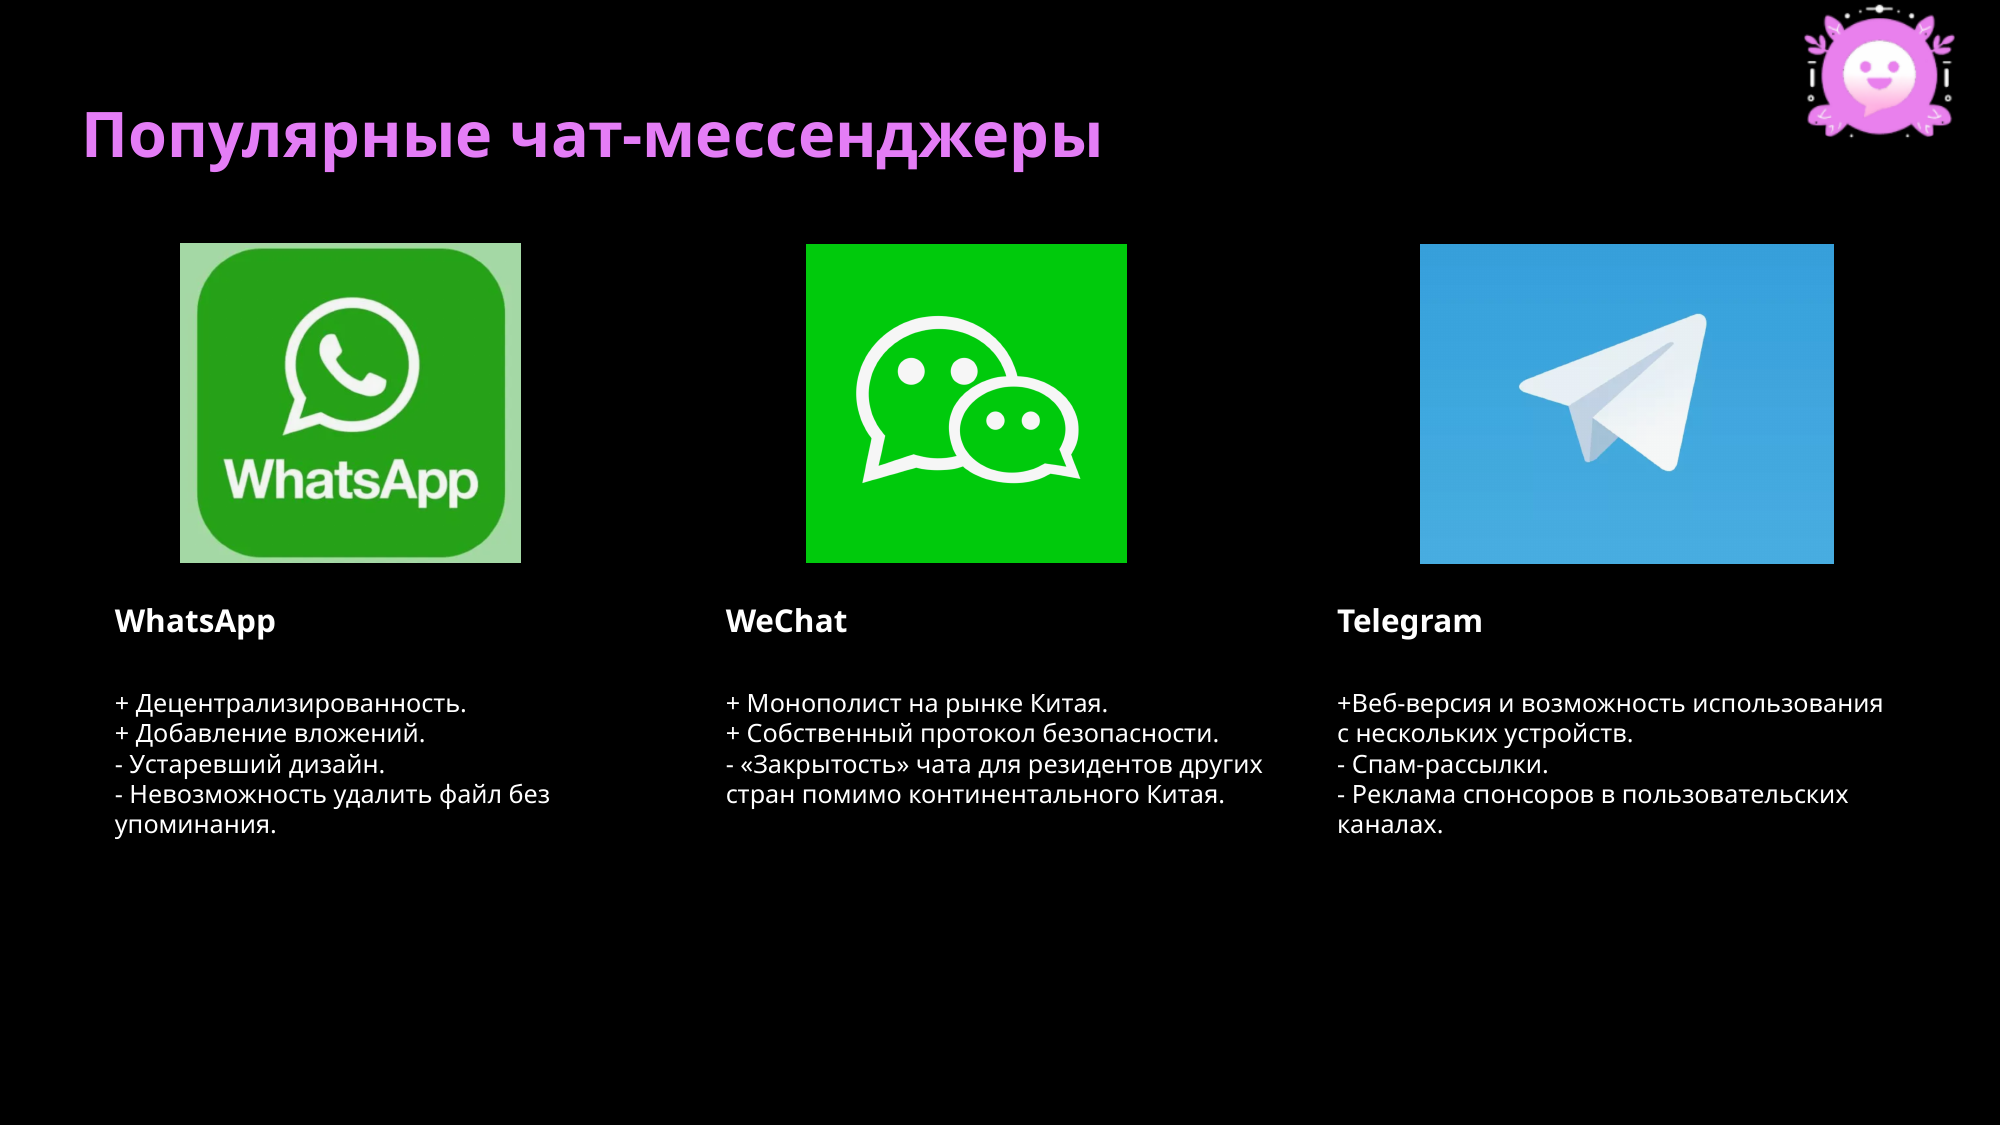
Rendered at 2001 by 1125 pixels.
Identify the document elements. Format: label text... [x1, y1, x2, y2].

picture [1420, 244, 1834, 564]
text_box WhatsApp [100, 600, 678, 667]
text_box + Монополист на рынке Китая. + Собственный протокол безопасности. - «Закрытость» чата для резидентов других стран помимо континентального Китая. [711, 680, 1289, 1033]
text_box + Децентрализированность. + Добавление вложений. - Устаревший дизайн. - Невозможность удалить файл без упоминания. [100, 680, 678, 1125]
picture [1759, 0, 2000, 143]
text_box WeChat [711, 600, 1289, 680]
picture [179, 243, 521, 563]
text_box +Веб-версия и возможность использования с нескольких устройств. - Спам-рассылки. - Реклама спонсоров в пользовательских каналах. [1322, 680, 1900, 1001]
text_box Популярные чат-мессенджеры [66, 100, 1867, 167]
text_box Telegram [1322, 600, 1900, 667]
picture [806, 243, 1127, 563]
